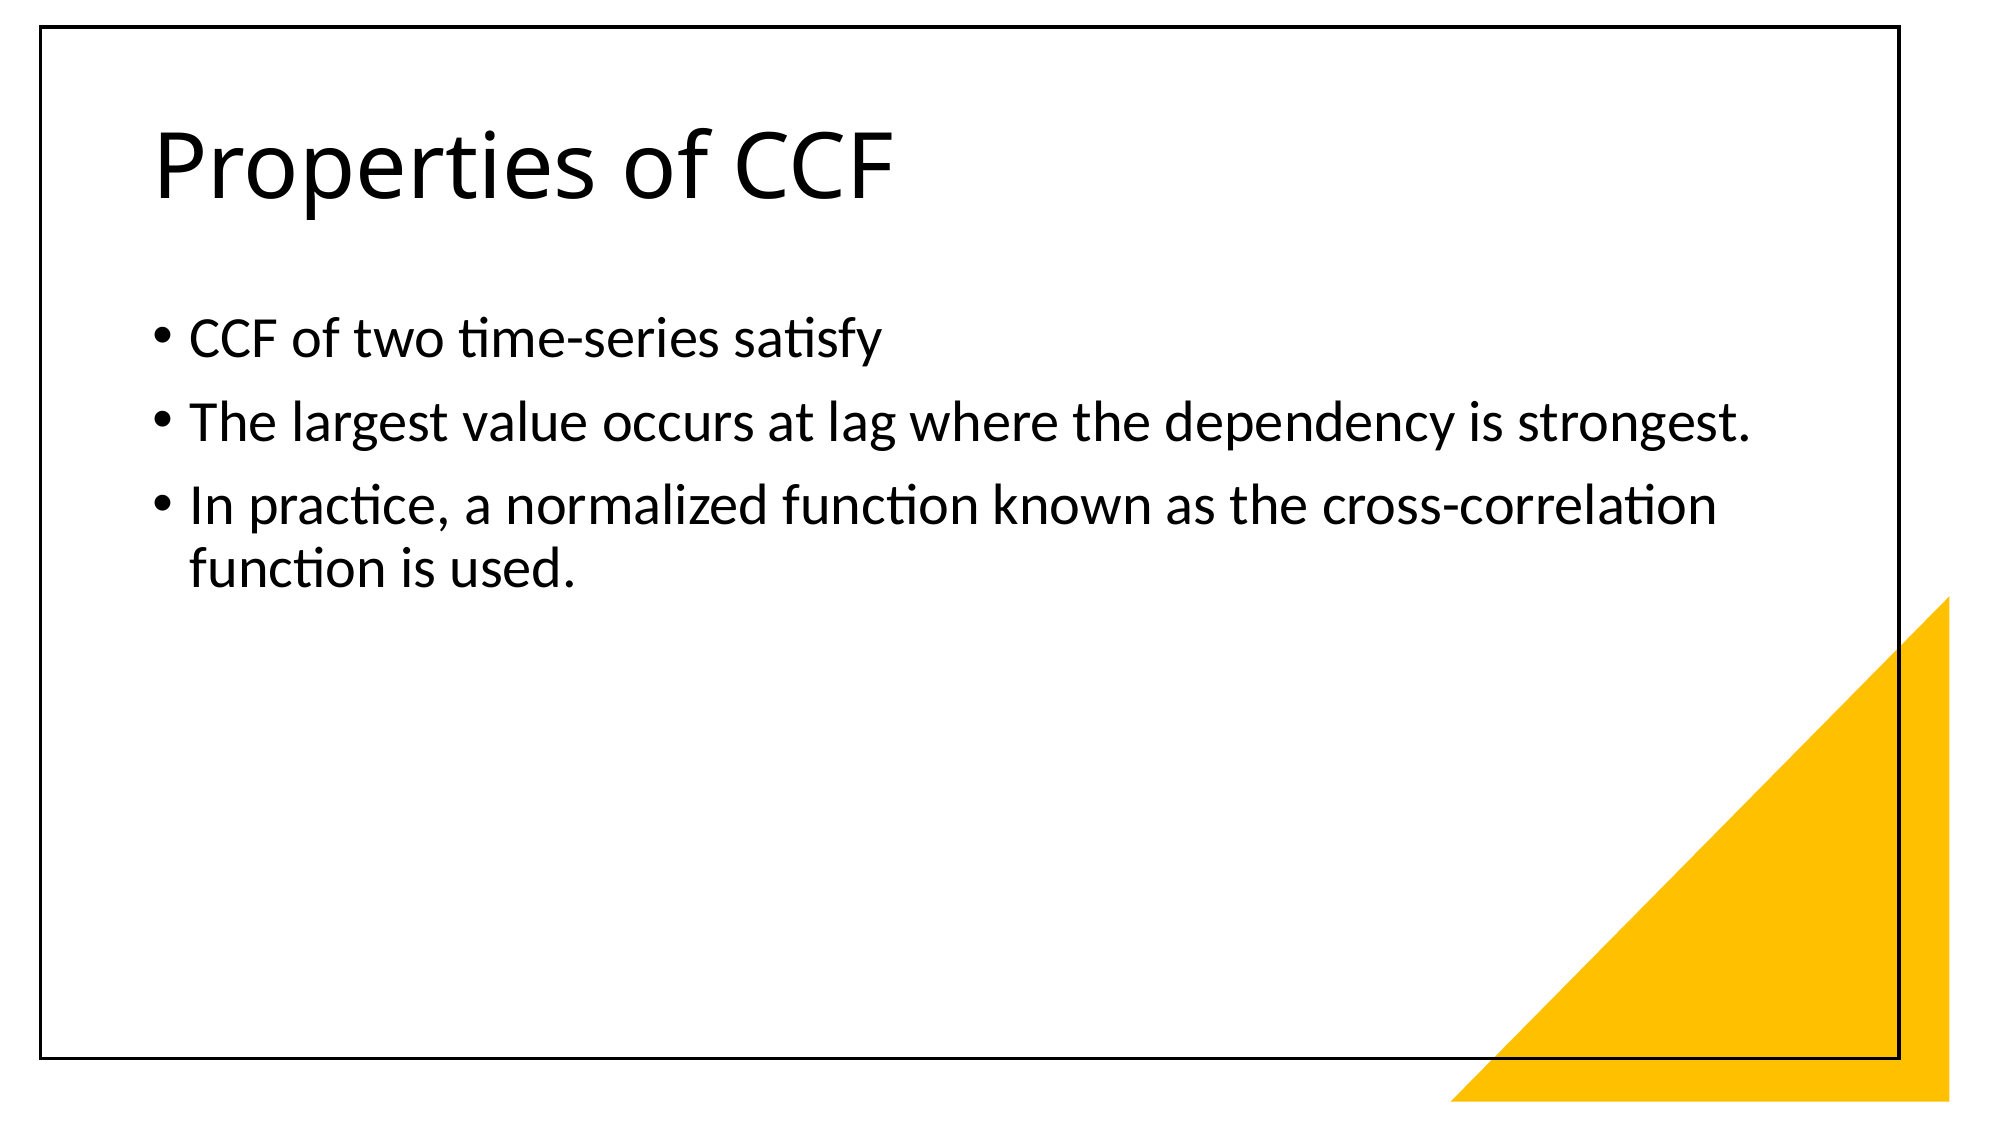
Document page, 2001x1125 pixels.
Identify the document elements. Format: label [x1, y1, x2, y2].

text_box [40, 26, 1950, 1102]
